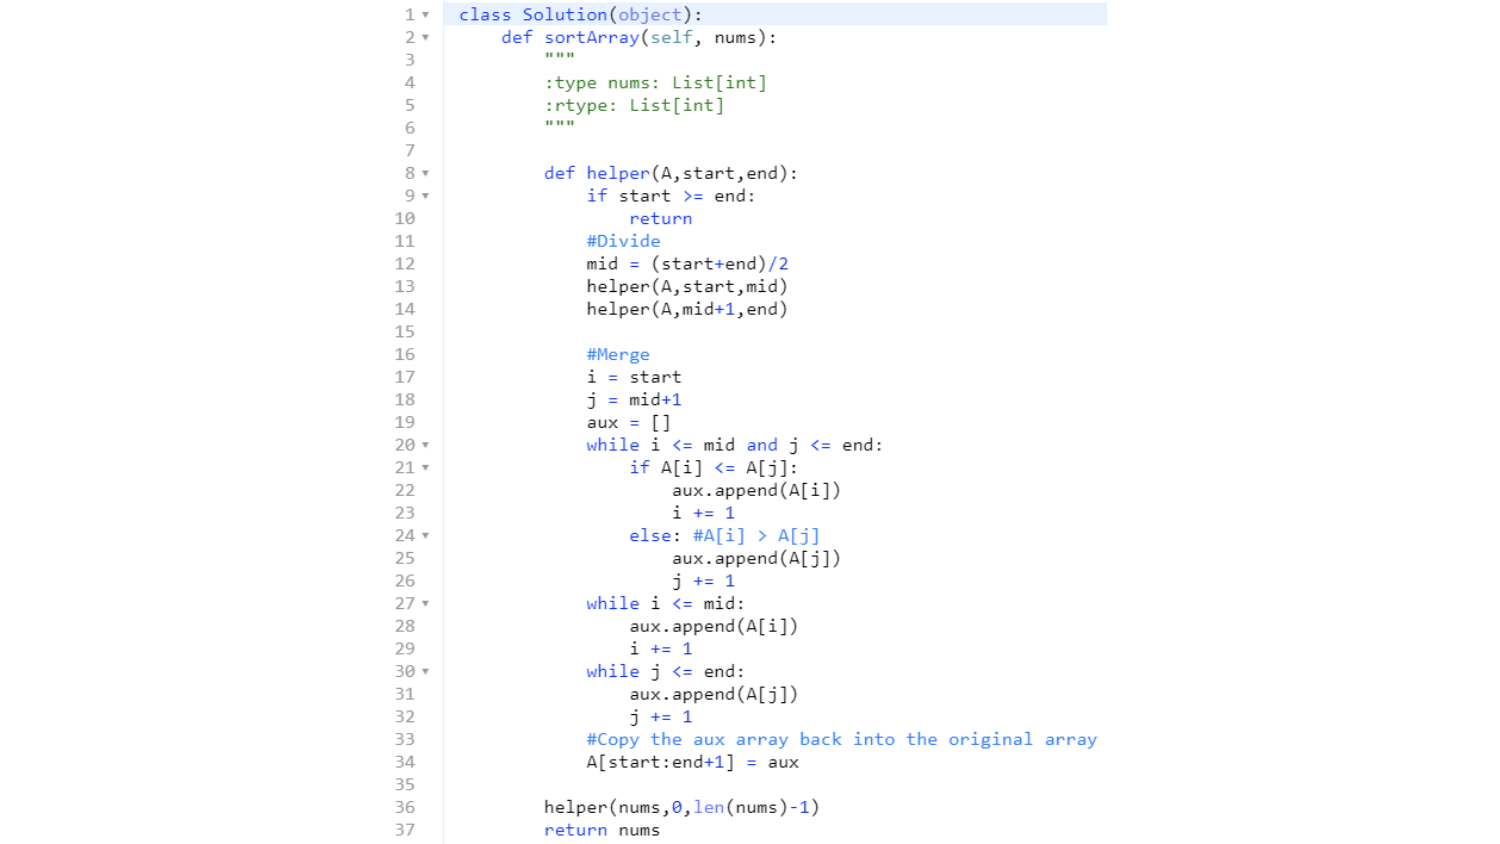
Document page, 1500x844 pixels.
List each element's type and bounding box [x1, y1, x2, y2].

picture [393, 0, 1107, 844]
